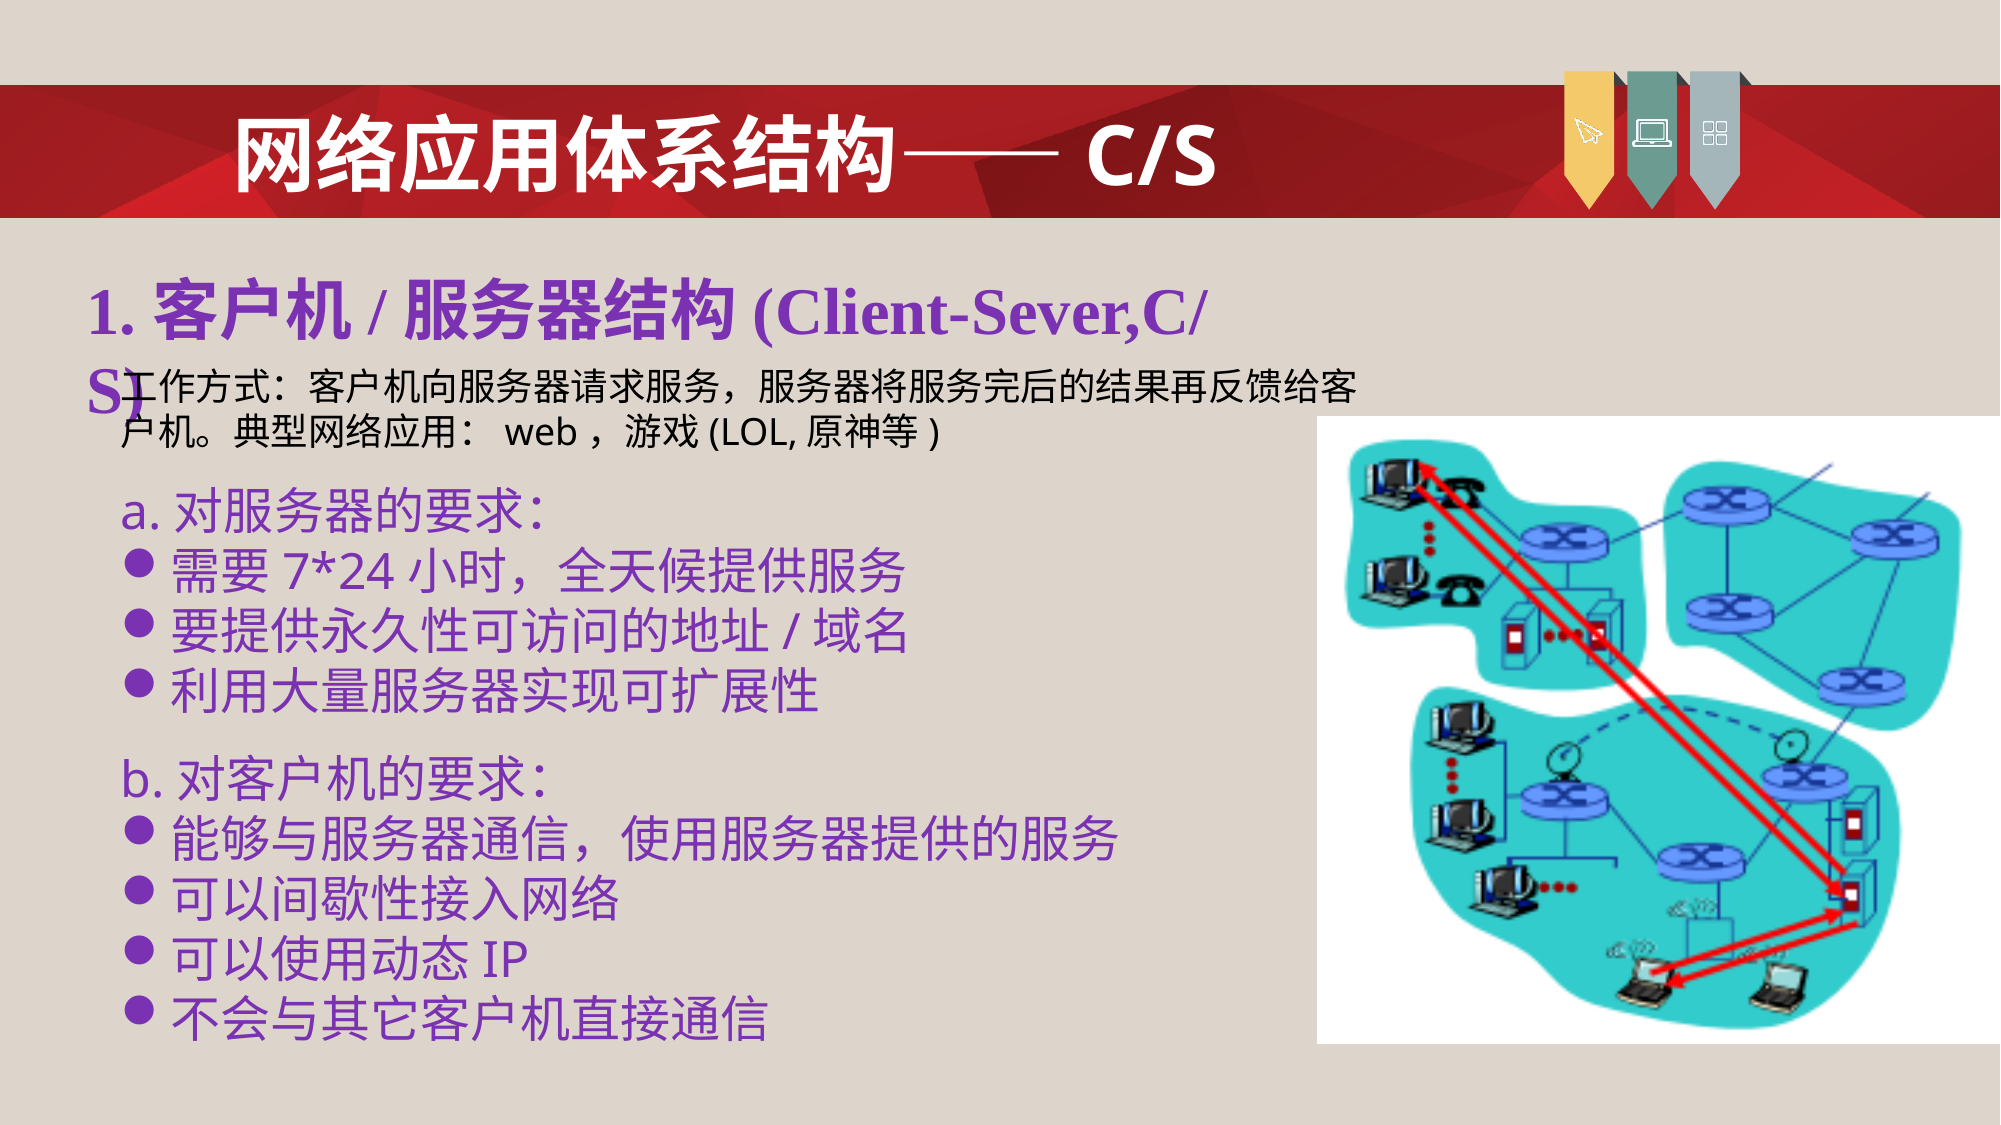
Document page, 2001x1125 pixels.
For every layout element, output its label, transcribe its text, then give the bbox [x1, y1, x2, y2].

picture [1317, 416, 2000, 1044]
text_box 1.客户机/服务器结构(Client-Sever,C/S) [71, 260, 1270, 435]
text_box a.对服务器的要求： 需要7*24小时，全天候提供服务 要提供永久性可访问的地址/域名 利用大量服务器实现可扩展性 [105, 472, 1100, 727]
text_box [0, 71, 2000, 218]
text_box b.对客户机的要求： 能够与服务器通信，使用服务器提供的服务 可以间歇性接入网络 可以使用动态IP 不会与其它客户机直接通信 [105, 739, 1168, 1055]
text_box 工作方式：客户机向服务器请求服务，服务器将服务完后的结果再反馈给客户机。典型网络应用：web，游戏(LOL,原神等) [105, 355, 1396, 461]
